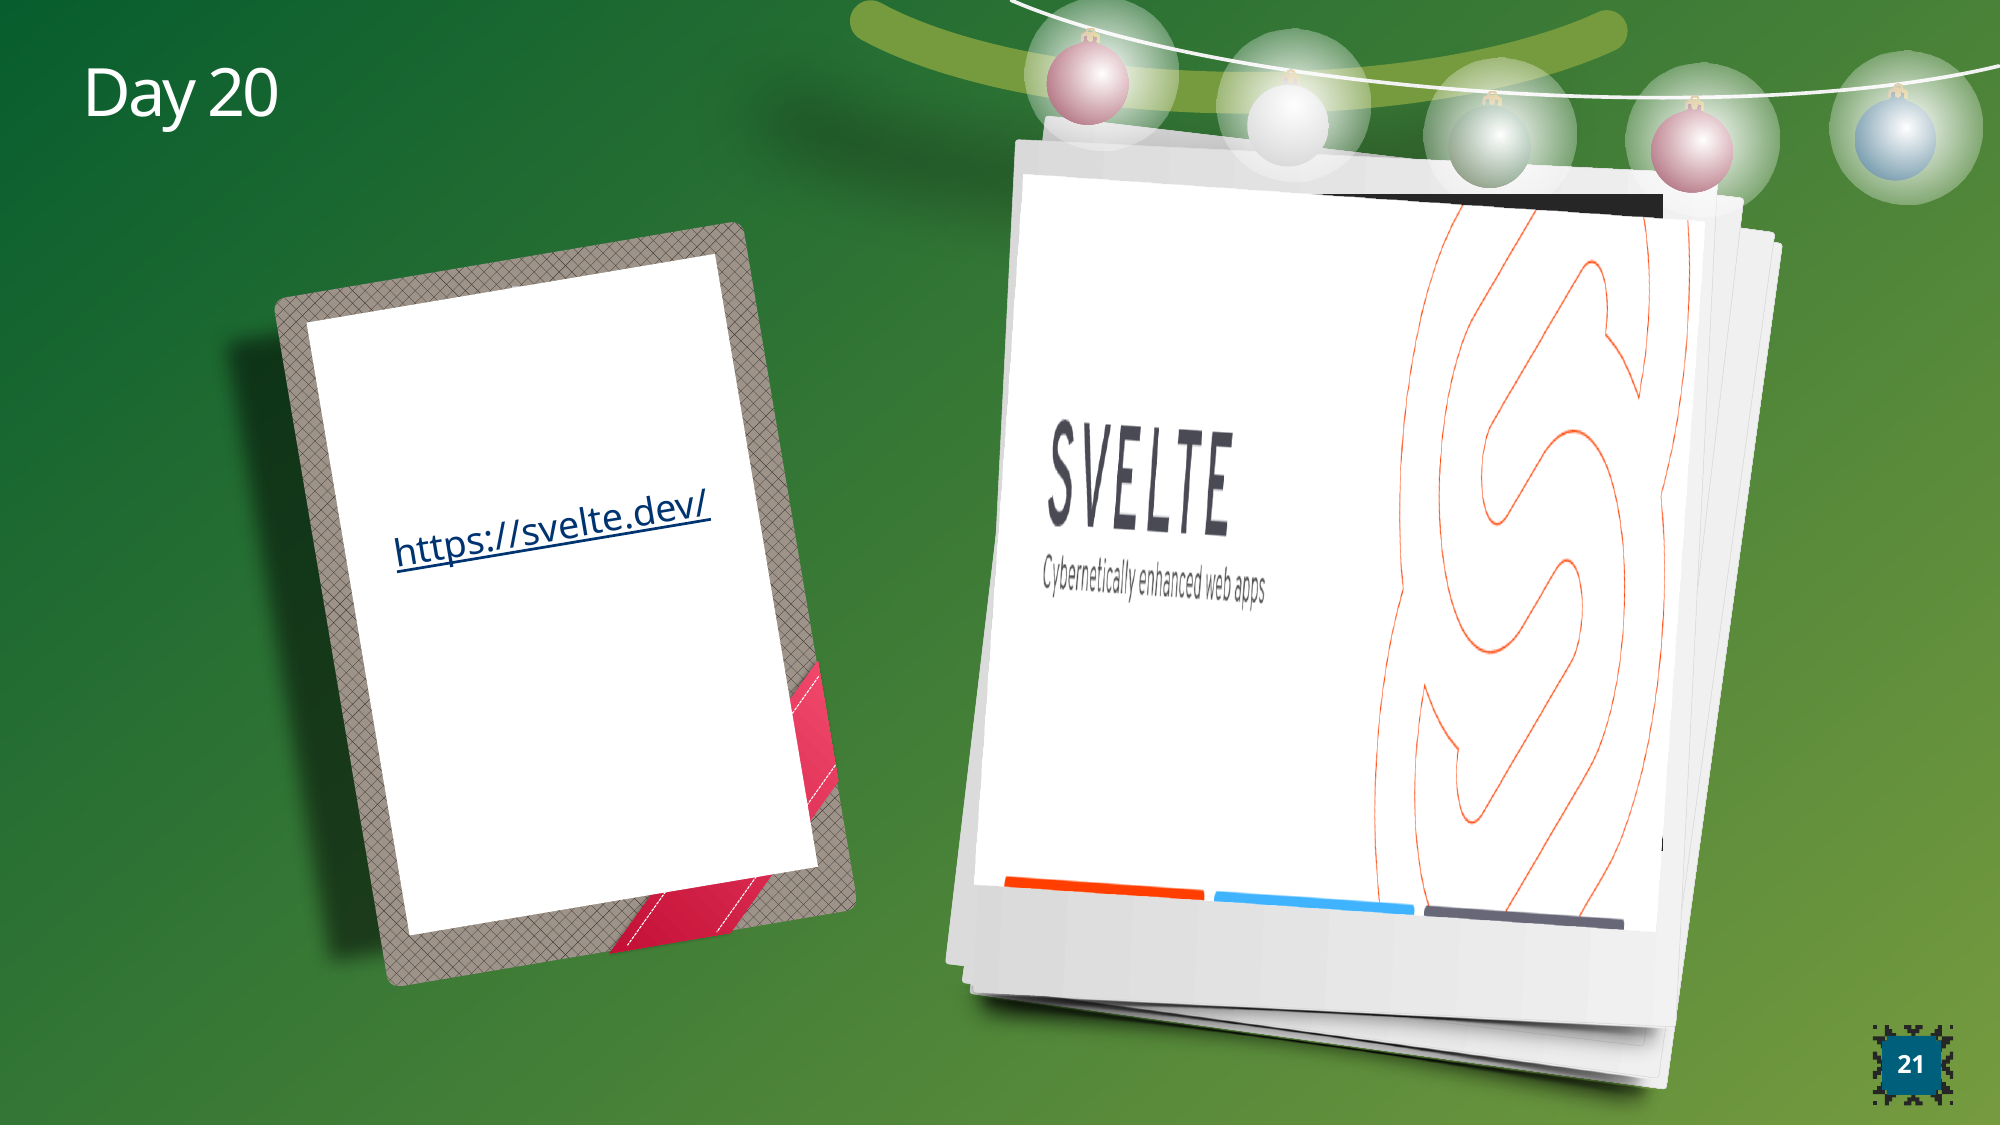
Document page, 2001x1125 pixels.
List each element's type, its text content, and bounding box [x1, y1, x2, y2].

list https://svelte.dev/ [306, 253, 819, 936]
title Day 20 [82, 59, 1932, 130]
picture [897, 906, 1737, 1125]
slide_number 21 [1882, 1035, 1942, 1095]
picture [974, 175, 1704, 931]
